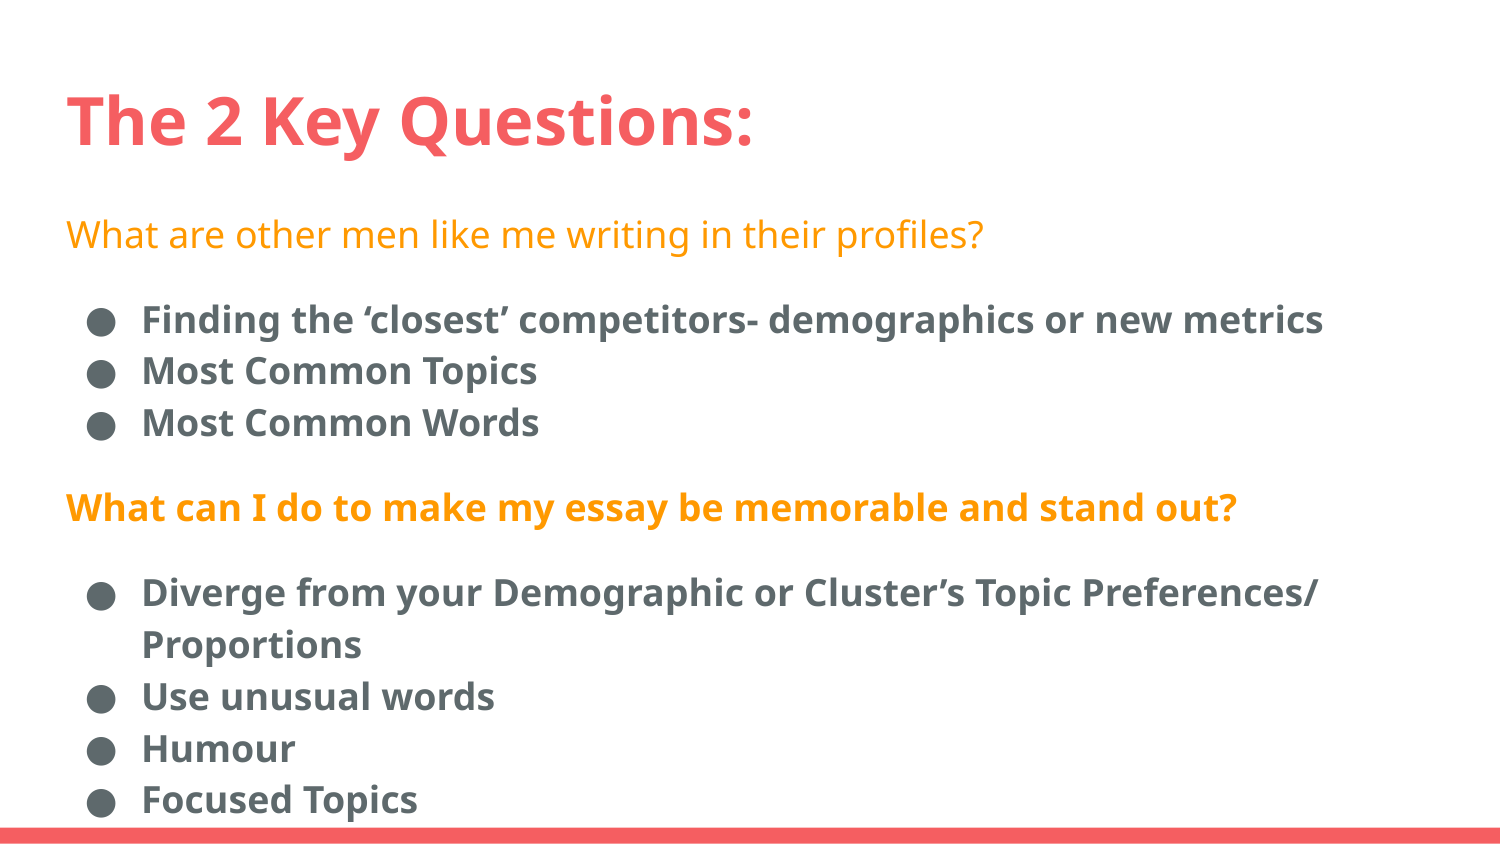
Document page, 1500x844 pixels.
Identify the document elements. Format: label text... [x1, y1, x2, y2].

title The 2 Key Questions: [51, 64, 1449, 167]
list What are other men like me writing in their profiles? Finding the ‘closest’ competitors- demographics or new metrics Most Common Topics Most Common Words What can I do to make my essay be memorable and stand out? Diverge from your Demographic or Cluster’s Topic Preferences/ Proportions Use unusual words Humour Focused Topics [51, 189, 1449, 750]
